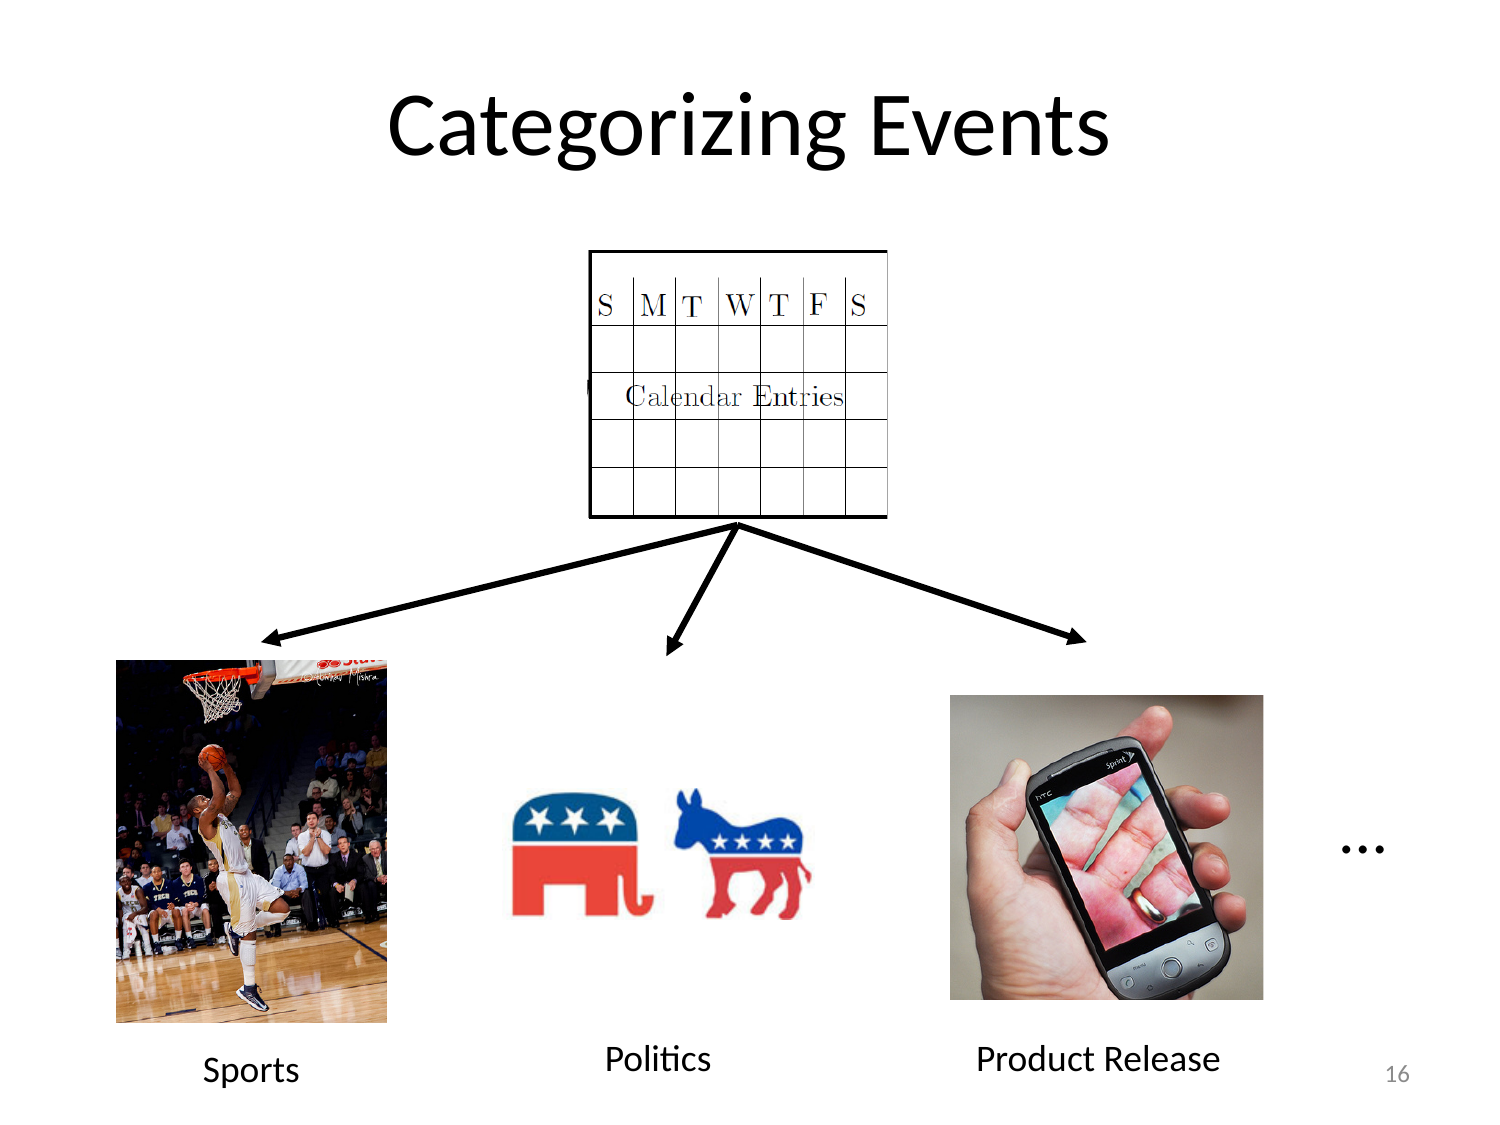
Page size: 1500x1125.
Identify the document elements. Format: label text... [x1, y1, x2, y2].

picture [116, 660, 387, 1023]
text_box Politics [589, 1027, 727, 1087]
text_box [666, 524, 738, 657]
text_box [737, 524, 1087, 643]
slide_number 16 [1074, 1042, 1425, 1103]
picture [587, 249, 888, 524]
text_box Product Release [961, 1026, 1236, 1087]
picture [949, 695, 1264, 1001]
title Categorizing Events [75, 24, 1425, 213]
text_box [260, 524, 664, 643]
text_box Sports [188, 1037, 315, 1098]
picture [501, 788, 815, 920]
text_box … [1325, 778, 1402, 874]
